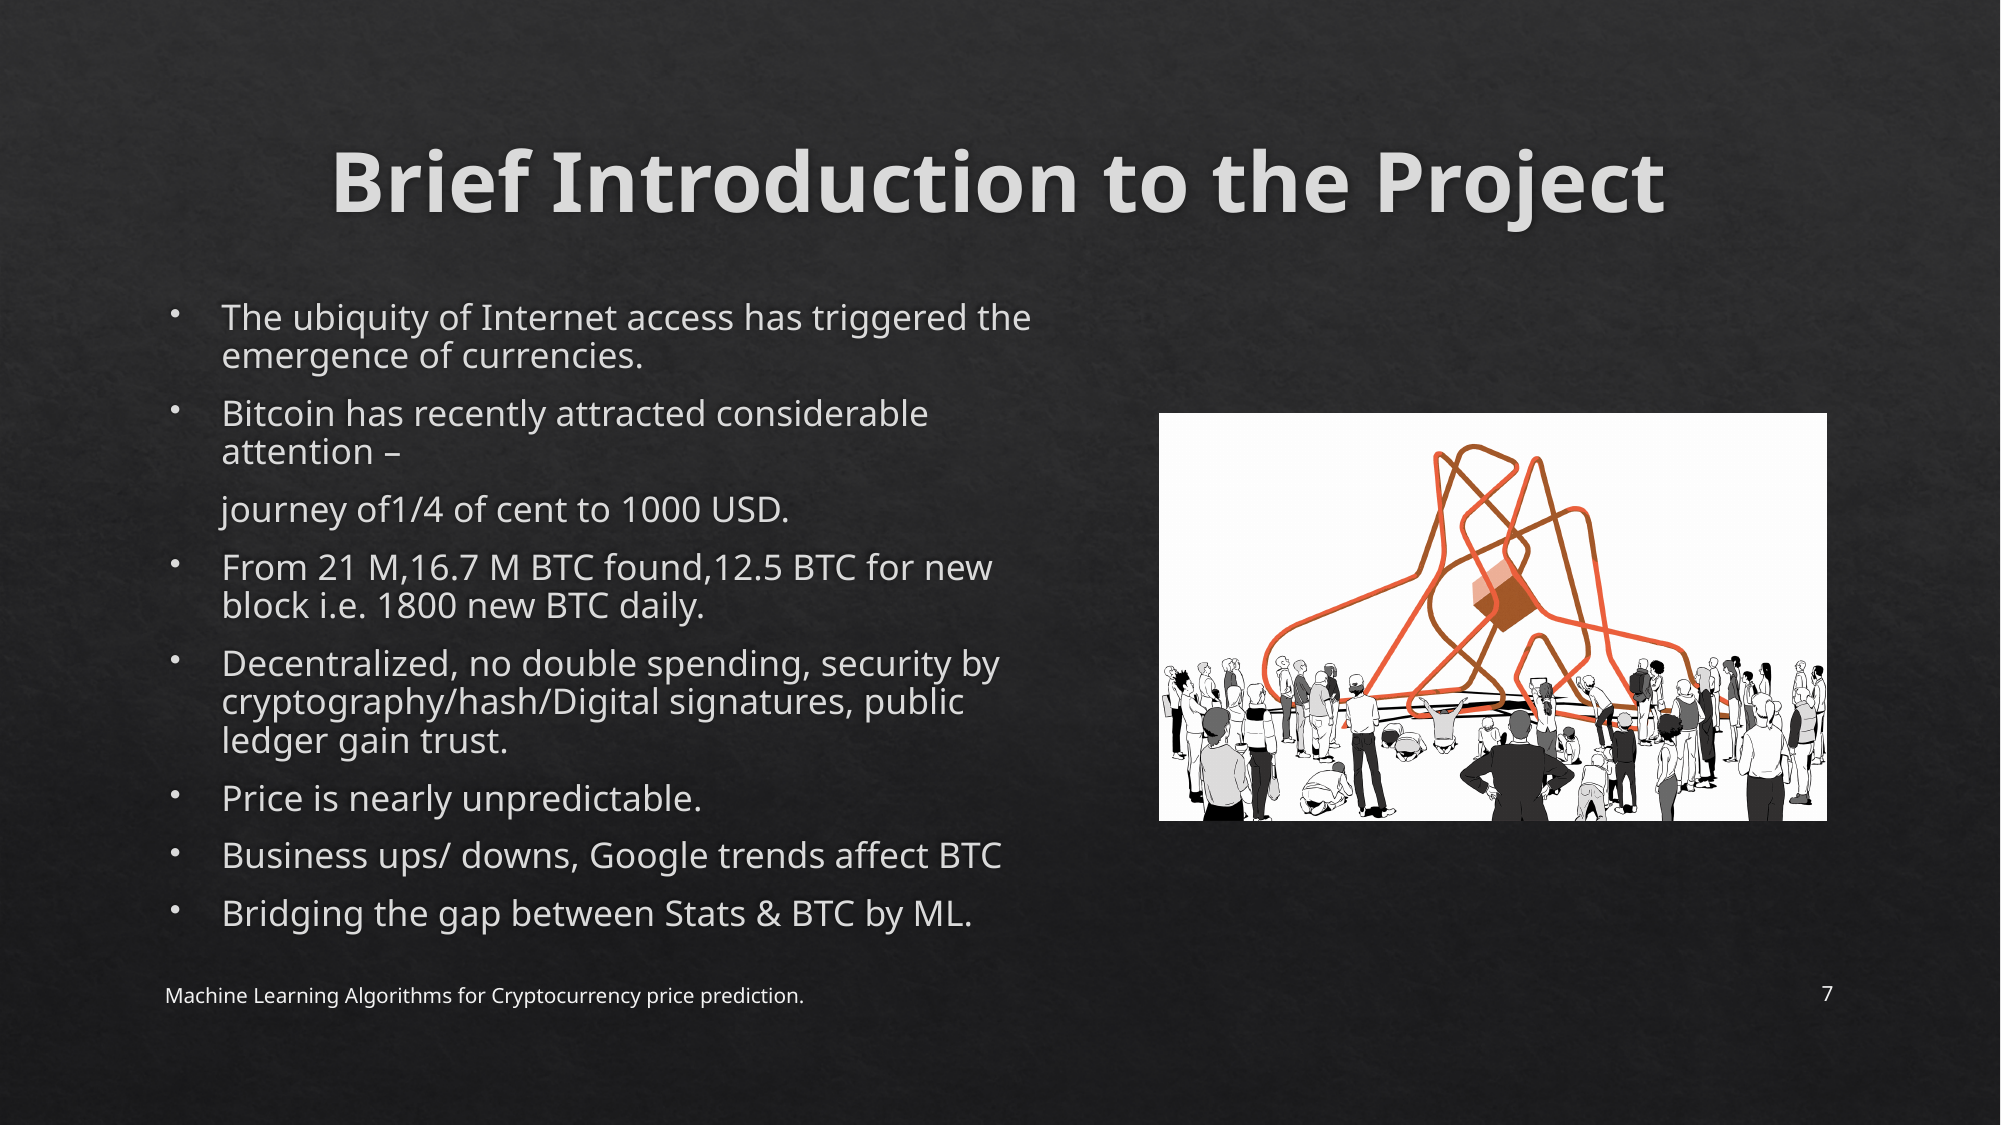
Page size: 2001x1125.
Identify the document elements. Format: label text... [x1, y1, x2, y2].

picture [1158, 413, 1827, 821]
slide_number 7 [1724, 965, 1849, 1025]
title Brief Introduction to the Project [149, 99, 1849, 260]
footer Machine Learning Algorithms for Cryptocurrency price prediction. [149, 965, 1245, 1025]
list The ubiquity of Internet access has triggered the emergence of currencies. Bitcoin has recently attracted considerable attention – journey of1/4 of cent to 1000 USD. From 21 M,16.7 M BTC found,12.5 BTC for new block i.e. 1800 new BTC daily. Decentralized, no double spending, security by cryptography/hash/Digital signatures, public ledger gain trust. Price is nearly unpredictable. Business ups/ downs, Google trends affect BTC Bridging the gap between Stats & BTC by ML. [149, 284, 1060, 950]
